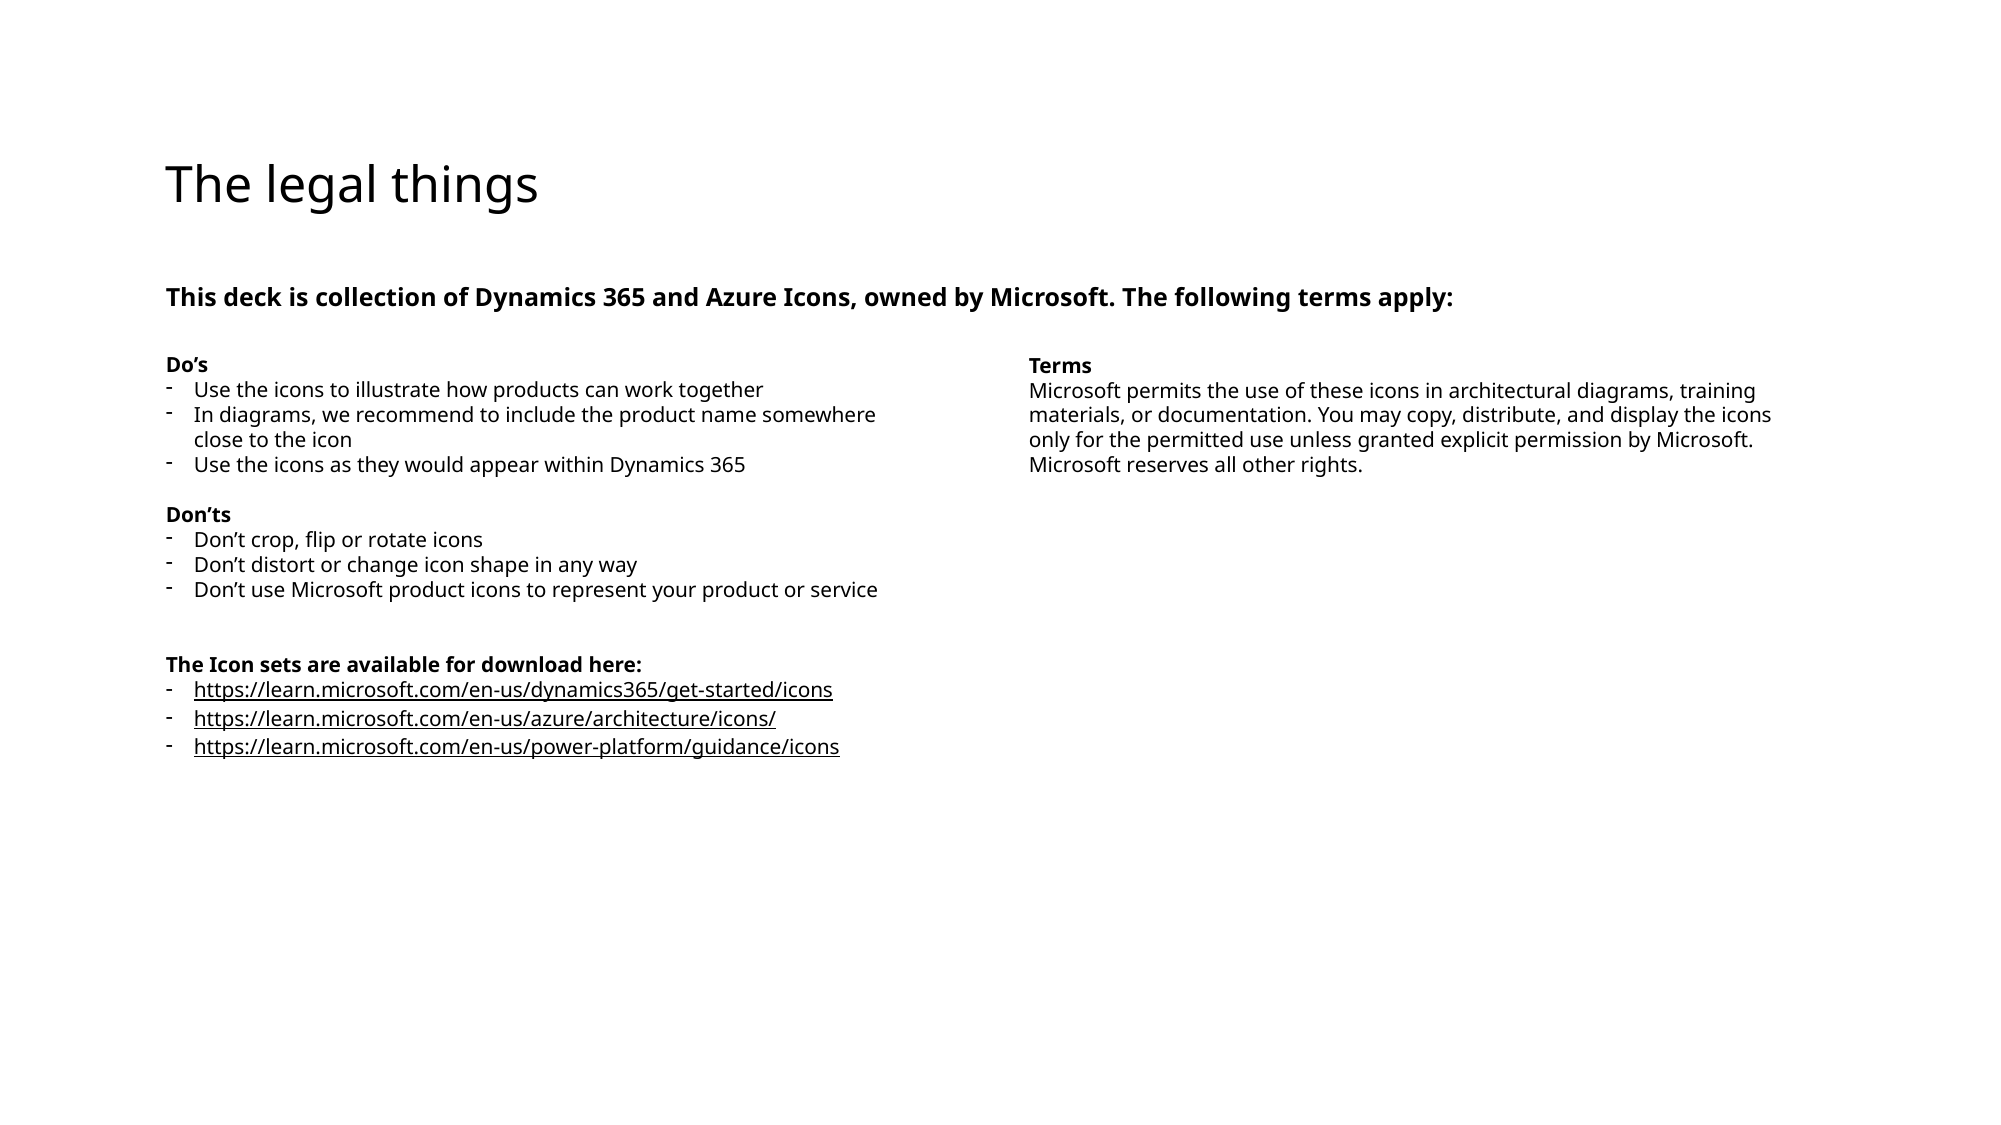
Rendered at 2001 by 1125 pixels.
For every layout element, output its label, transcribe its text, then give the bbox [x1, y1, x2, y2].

text_box Terms Microsoft permits the use of these icons in architectural diagrams, training materials, or documentation. You may copy, distribute, and display the icons only for the permitted use unless granted explicit permission by Microsoft. Microsoft reserves all other rights. [1014, 344, 1795, 485]
text_box This deck is collection of Dynamics 365 and Azure Icons, owned by Microsoft. The following terms apply: [151, 274, 1795, 320]
text_box The legal things [151, 144, 1825, 220]
text_box Do’s Use the icons to illustrate how products can work together In diagrams, we recommend to include the product name somewhere close to the icon Use the icons as they would appear within Dynamics 365 Don’ts Don’t crop, flip or rotate icons Don’t distort or change icon shape in any way Don’t use Microsoft product icons to represent your product or service The Icon sets are available for download here: https://learn.microsoft.com/en-us/dynamics365/get-started/icons https://learn.microsoft.com/en-us/azure/architecture/icons/ https://learn.microsoft.com/en-us/power-platform/guidance/icons [151, 344, 943, 844]
